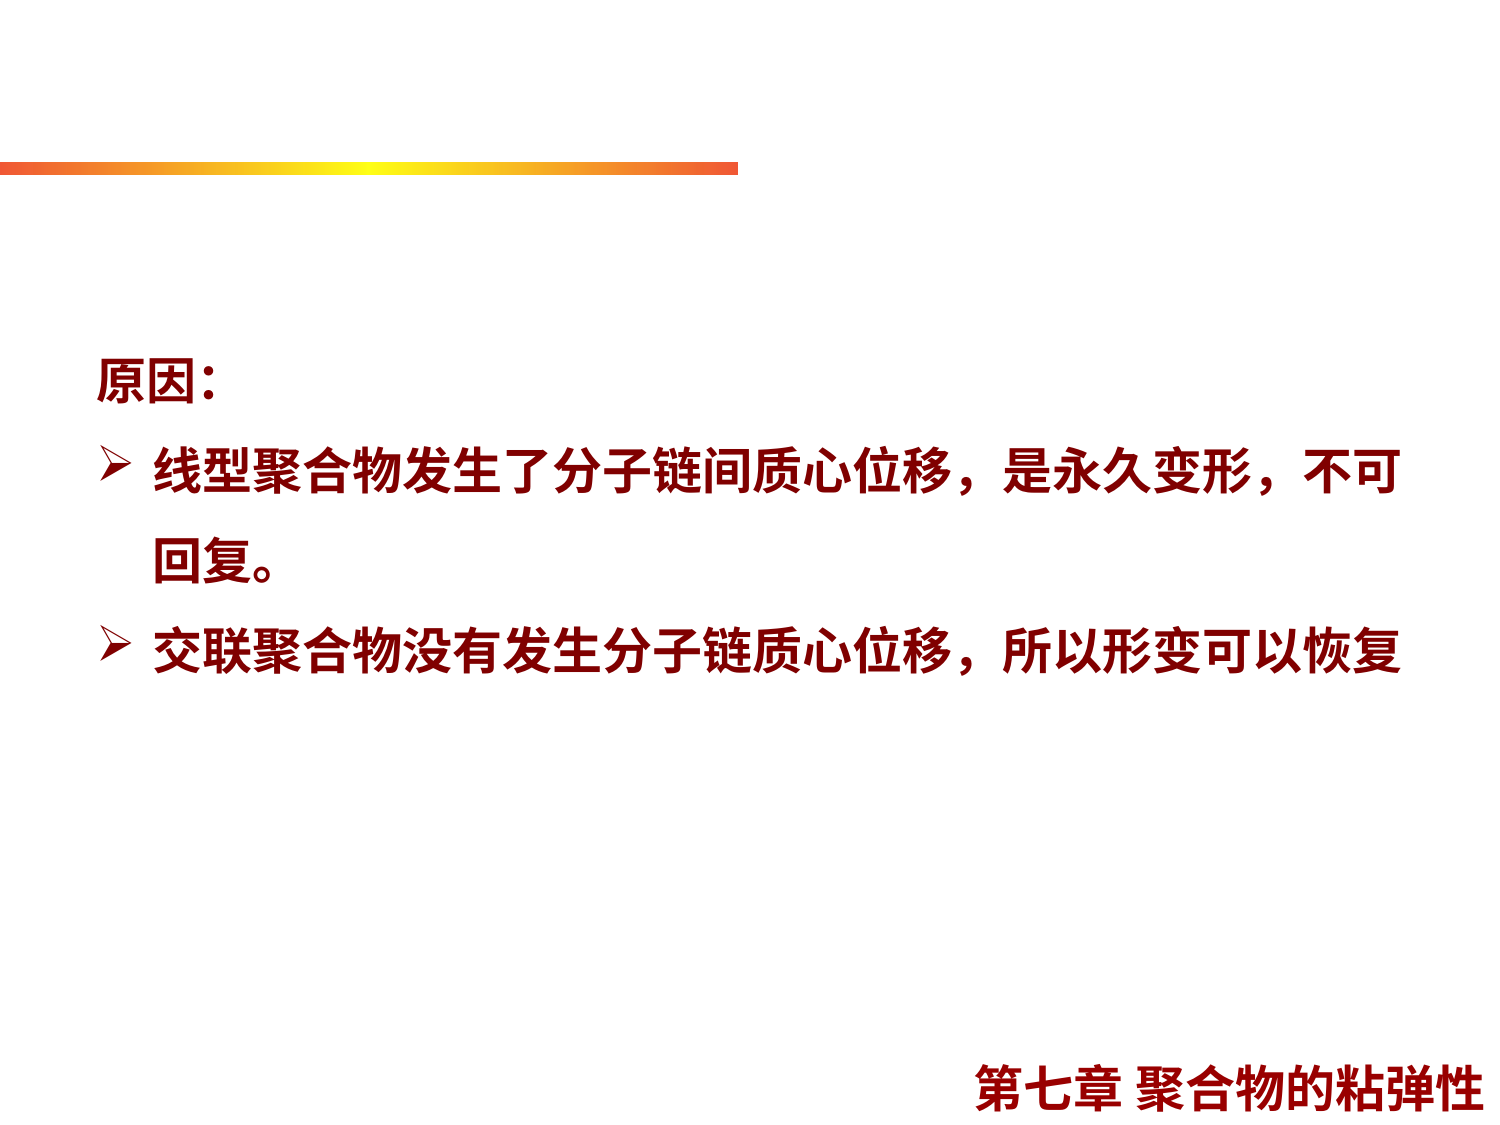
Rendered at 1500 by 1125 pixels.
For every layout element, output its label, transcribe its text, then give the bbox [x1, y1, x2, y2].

text_box 原因： 线型聚合物发生了分子链间质心位移，是永久变形，不可回复。 交联聚合物没有发生分子链质心位移，所以形变可以恢复 [81, 312, 1419, 688]
